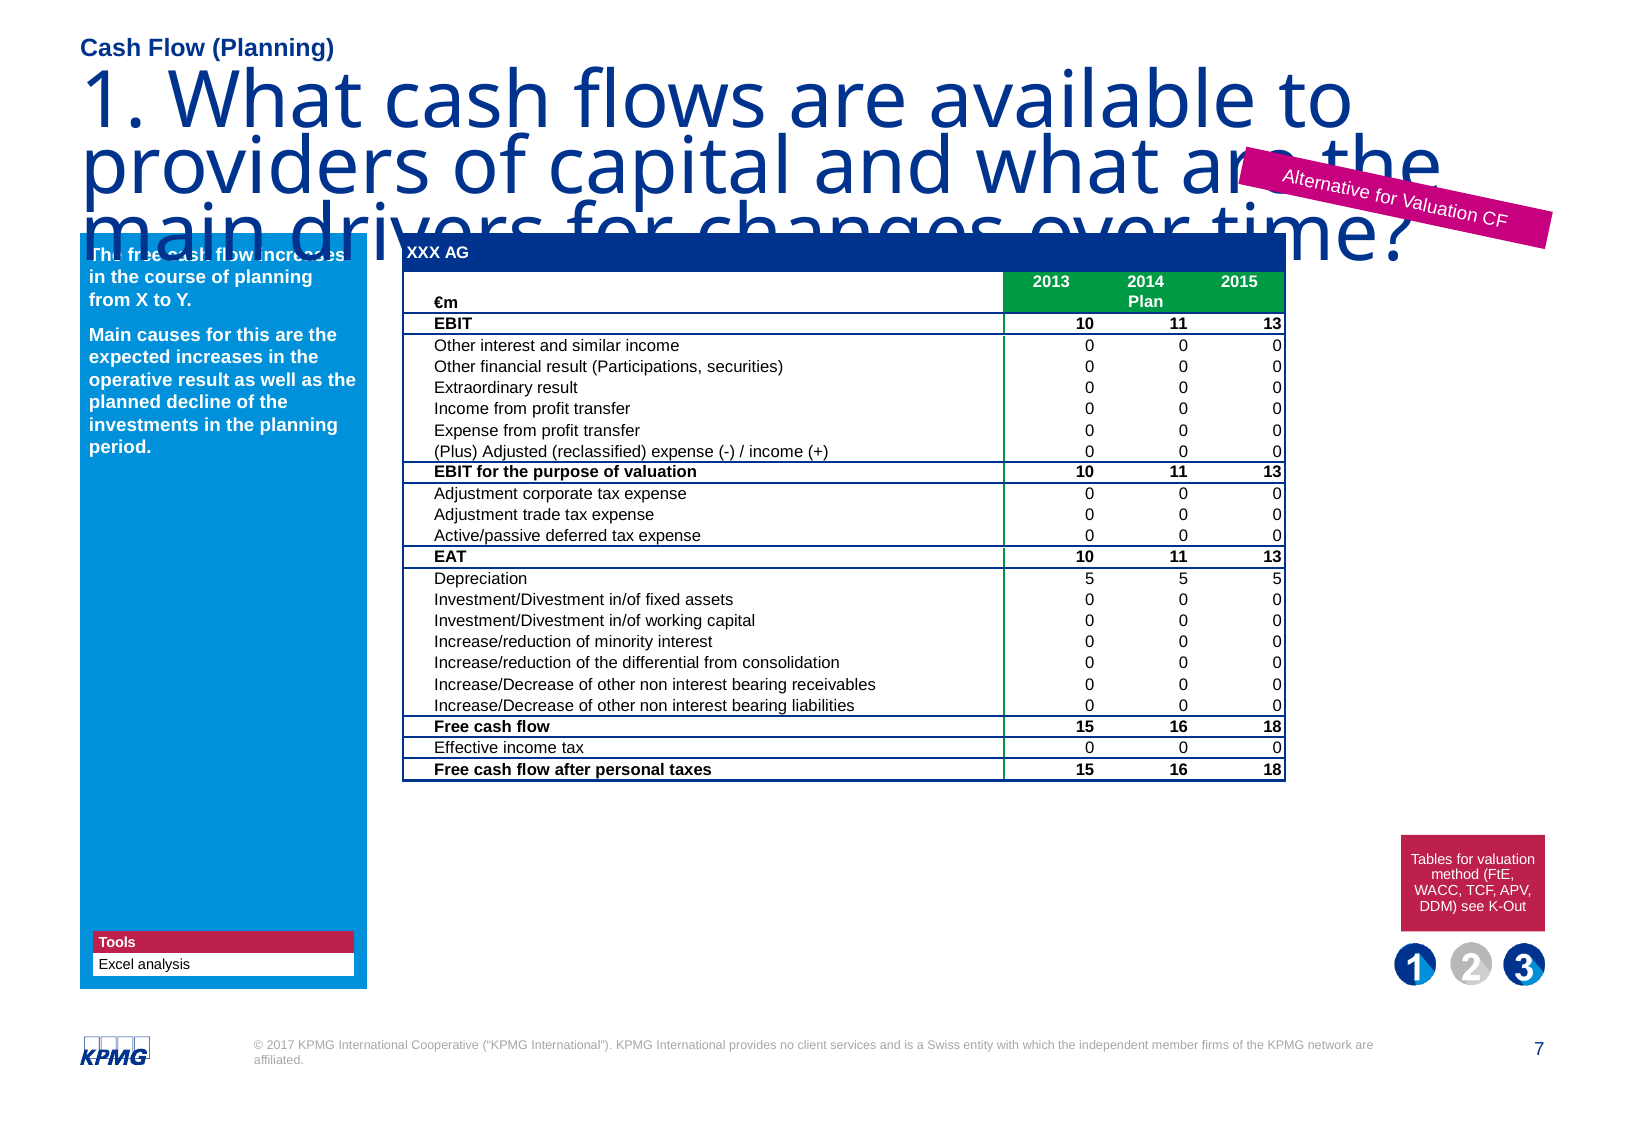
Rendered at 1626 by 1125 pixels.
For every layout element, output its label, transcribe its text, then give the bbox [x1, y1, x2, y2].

picture [1382, 931, 1557, 1011]
list The free cash flow increases in the course of planning from X to Y. Main causes for this are the expected increases in the operative result as well as the planned decline of the investments in the planning period. [80, 233, 367, 989]
list Cash Flow (Planning) [80, 33, 1490, 62]
text_box Alternative for Valuation CF [1237, 145, 1555, 251]
table_cell Excel analysis [93, 955, 354, 976]
text_box Tables for valuation method (FtE, WACC, TCF, APV, DDM) see K-Out [1401, 834, 1545, 932]
title 1. What cash flows are available to providers of capital and what are the main drivers for changes over time? [80, 74, 1544, 193]
picture [402, 233, 1287, 782]
table_header Tools [93, 931, 354, 953]
